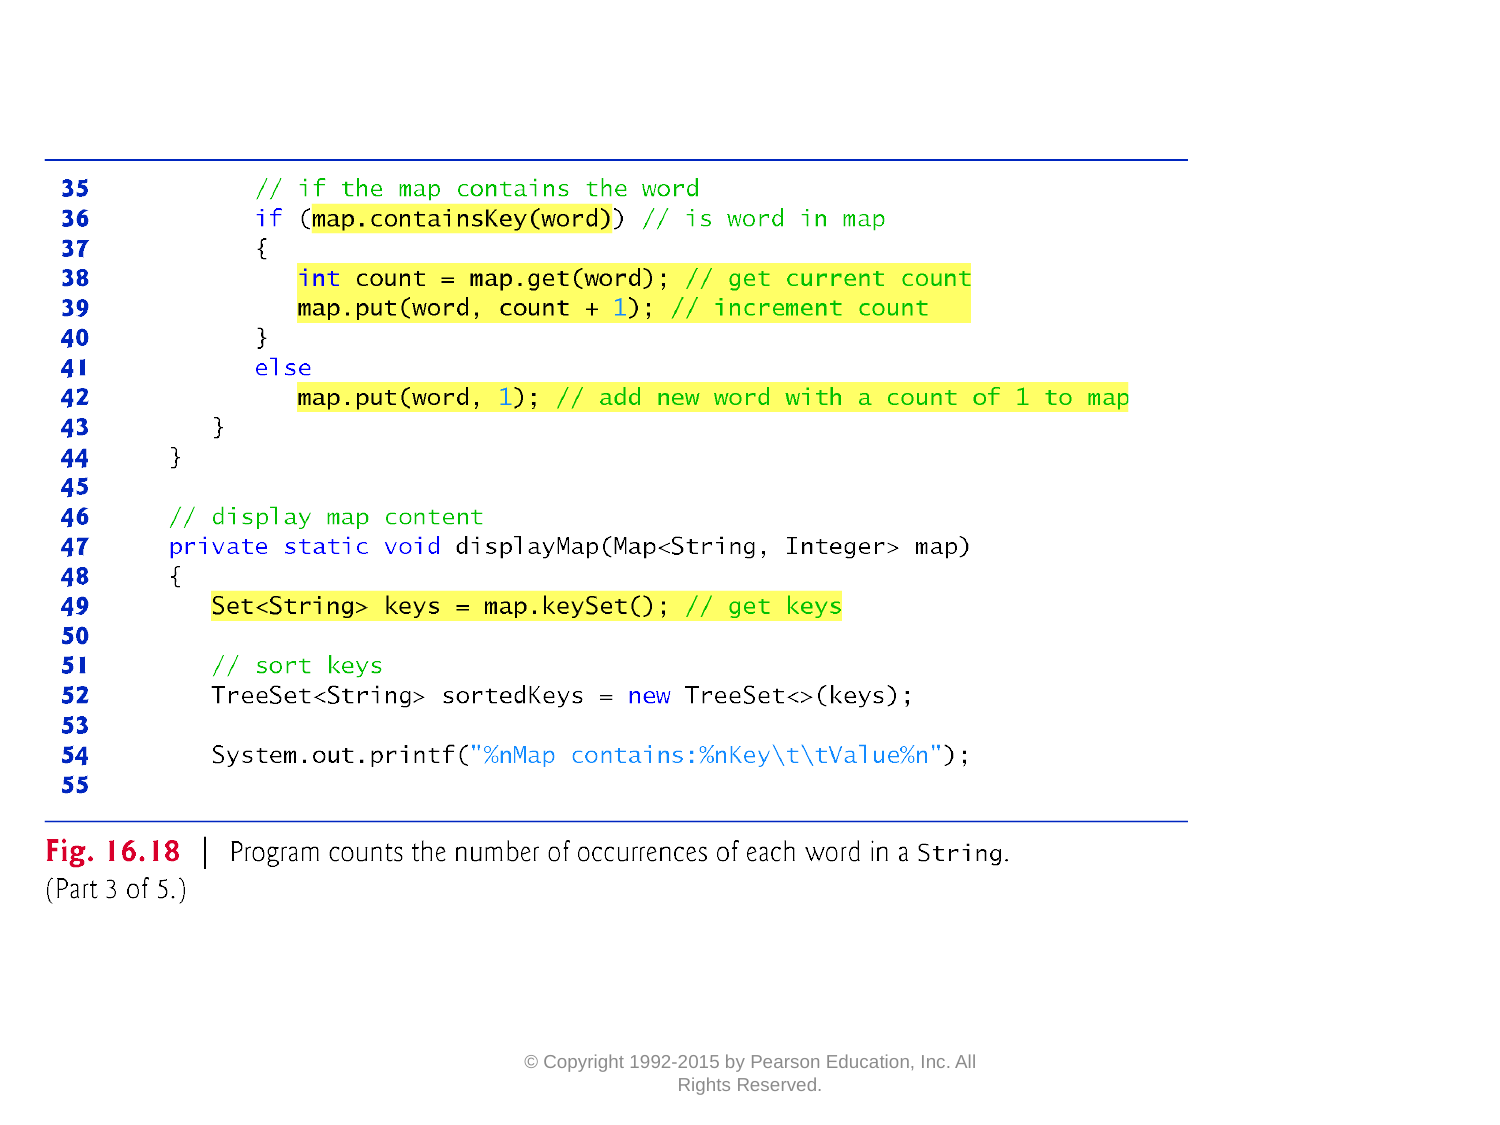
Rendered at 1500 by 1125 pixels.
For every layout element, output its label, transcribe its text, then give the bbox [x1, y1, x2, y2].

footer © Copyright 1992-2015 by Pearson Education, Inc. All Rights Reserved. [496, 1042, 1004, 1103]
picture [0, 106, 1500, 1018]
